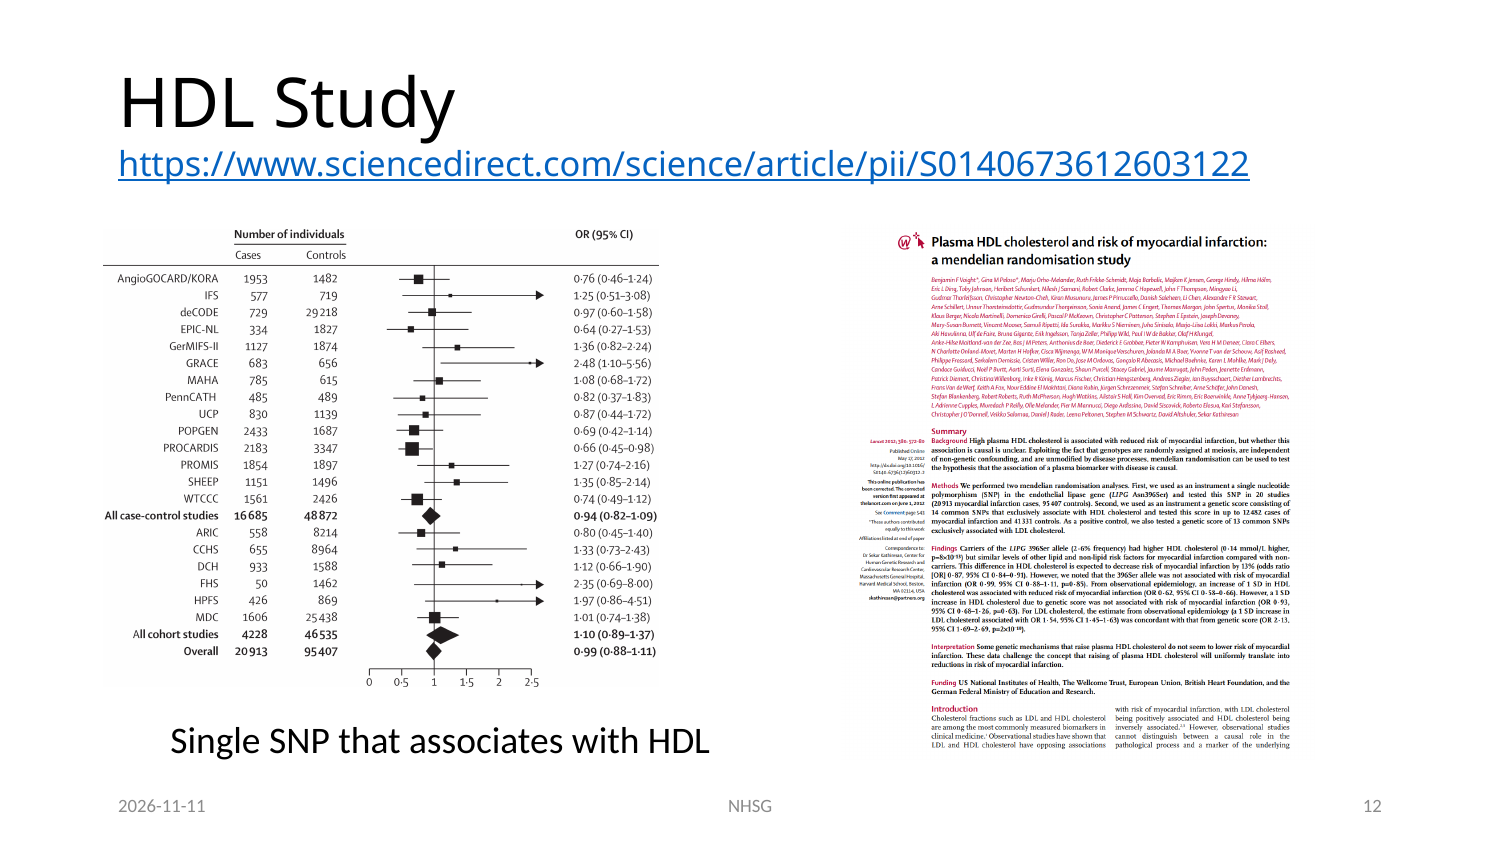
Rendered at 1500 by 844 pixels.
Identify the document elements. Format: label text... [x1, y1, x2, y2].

text_box Single SNP that associates with HDL [155, 708, 726, 769]
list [841, 224, 1315, 760]
footer NHSG [496, 782, 1004, 827]
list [103, 229, 659, 687]
slide_number 12 [1059, 782, 1397, 827]
title HDL Study https://www.sciencedirect.com/science/article/pii/S0140673612603122 [103, 44, 1397, 208]
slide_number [103, 782, 441, 827]
